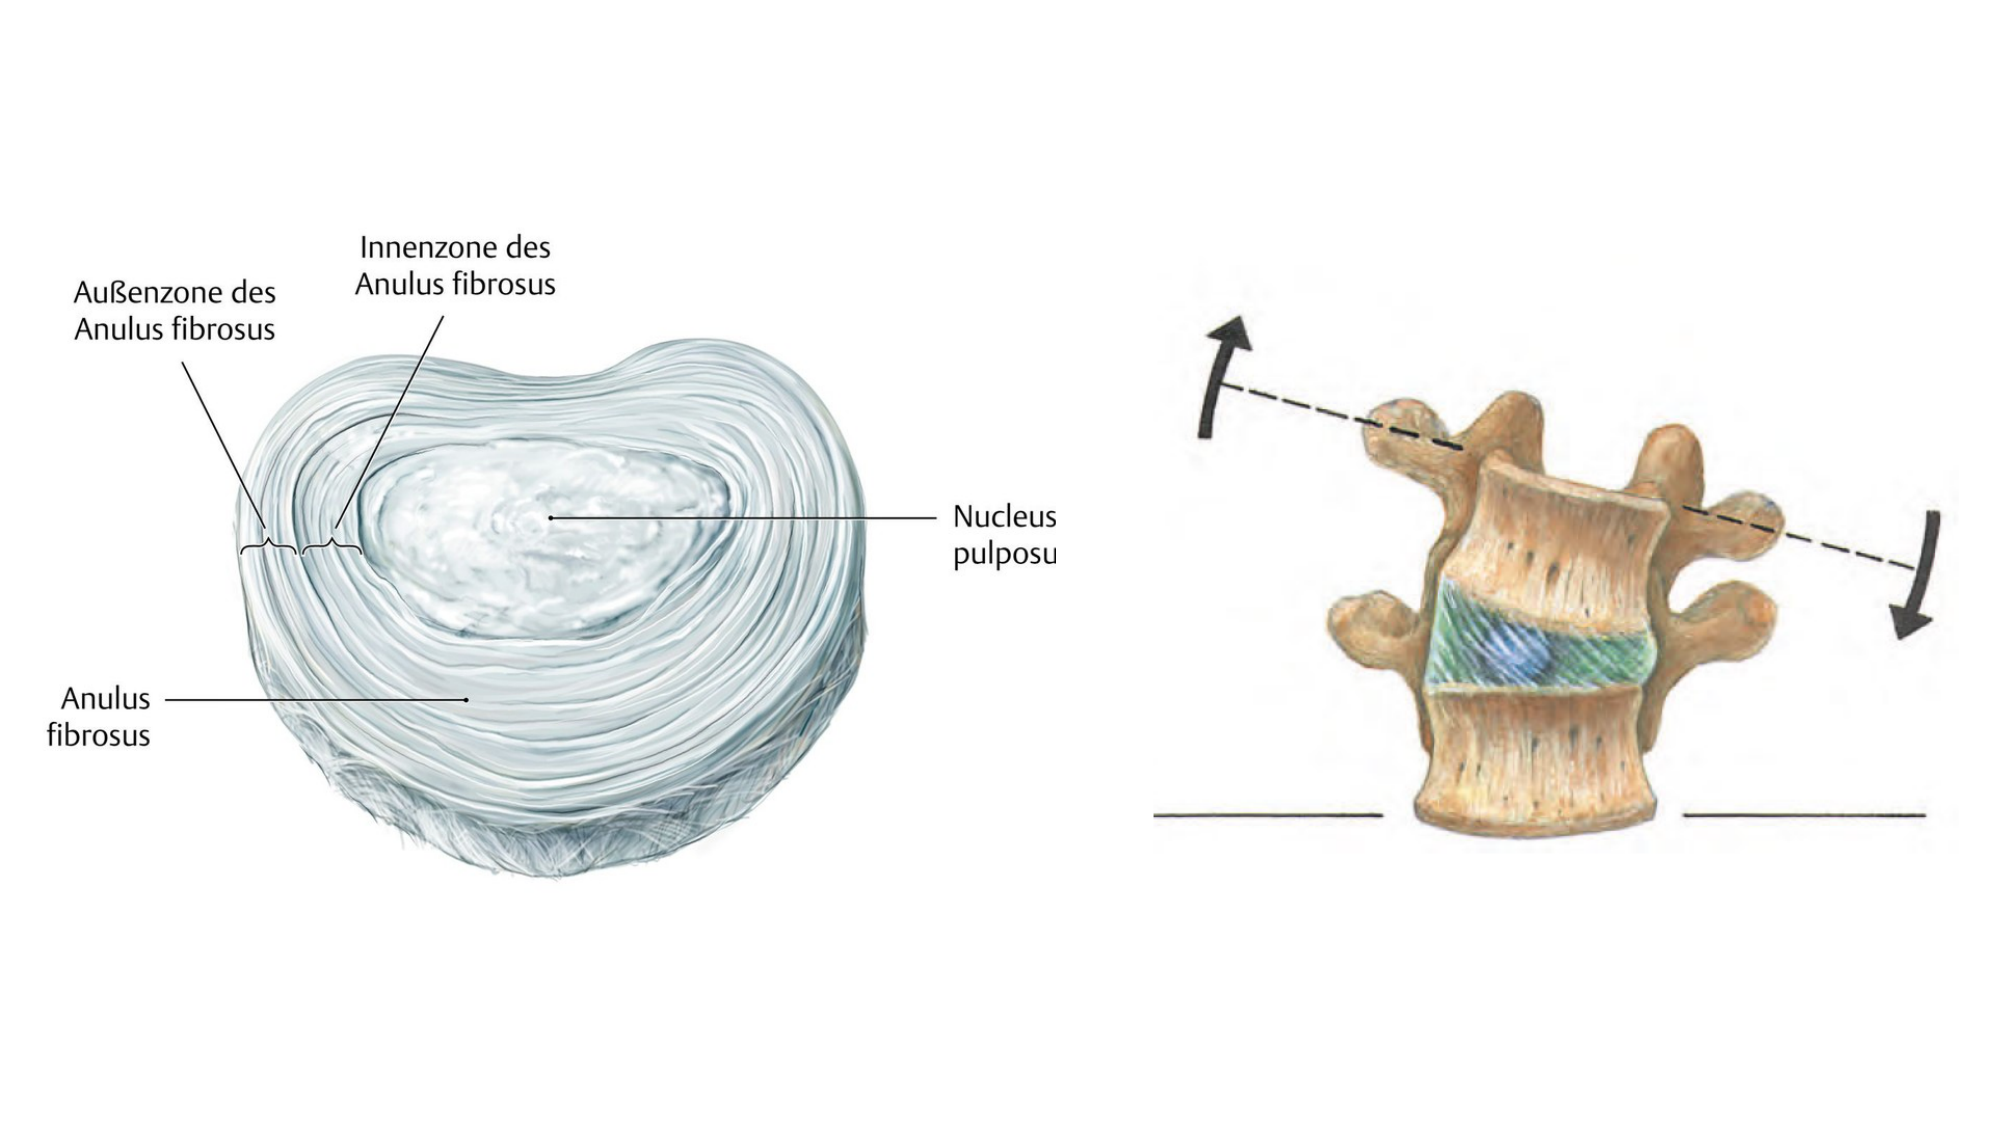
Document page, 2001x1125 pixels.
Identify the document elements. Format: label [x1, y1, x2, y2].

picture [26, 211, 1959, 914]
